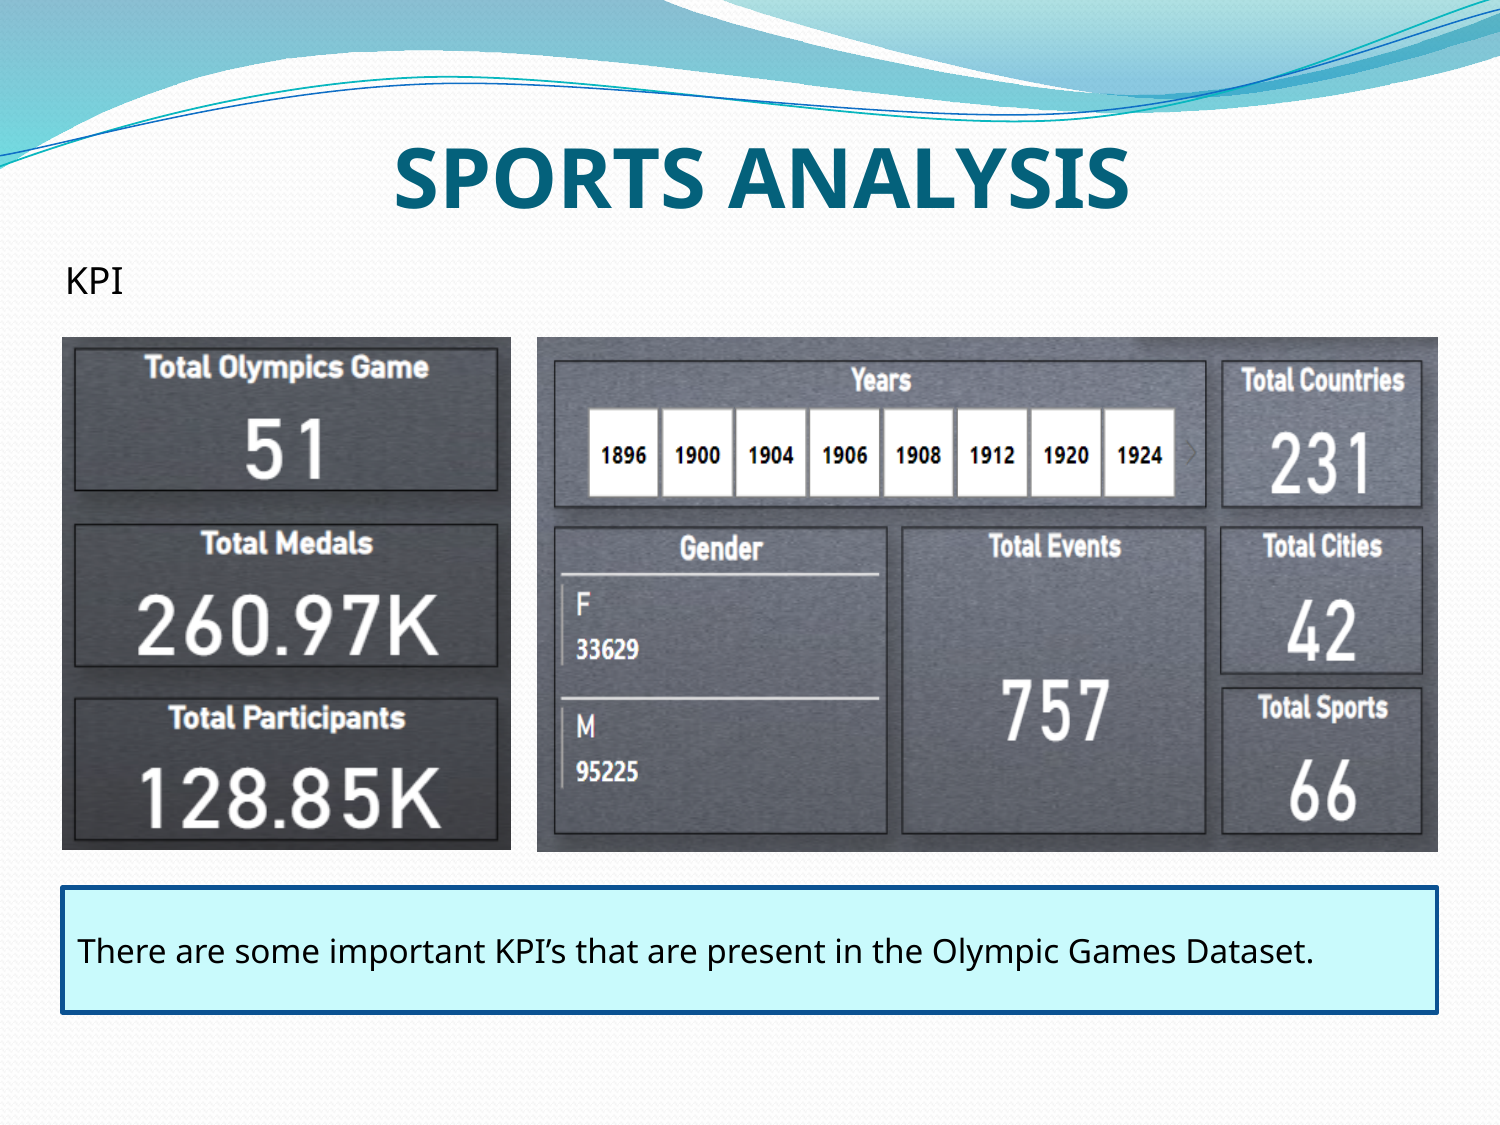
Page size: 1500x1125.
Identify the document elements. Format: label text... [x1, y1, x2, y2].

picture [62, 337, 512, 851]
text_box There are some important KPI’s that are present in the Olympic Games Dataset. [60, 885, 1439, 1015]
title SPORTS ANALYSIS [87, 87, 1438, 225]
text_box KPI [50, 249, 400, 310]
picture [537, 337, 1438, 852]
